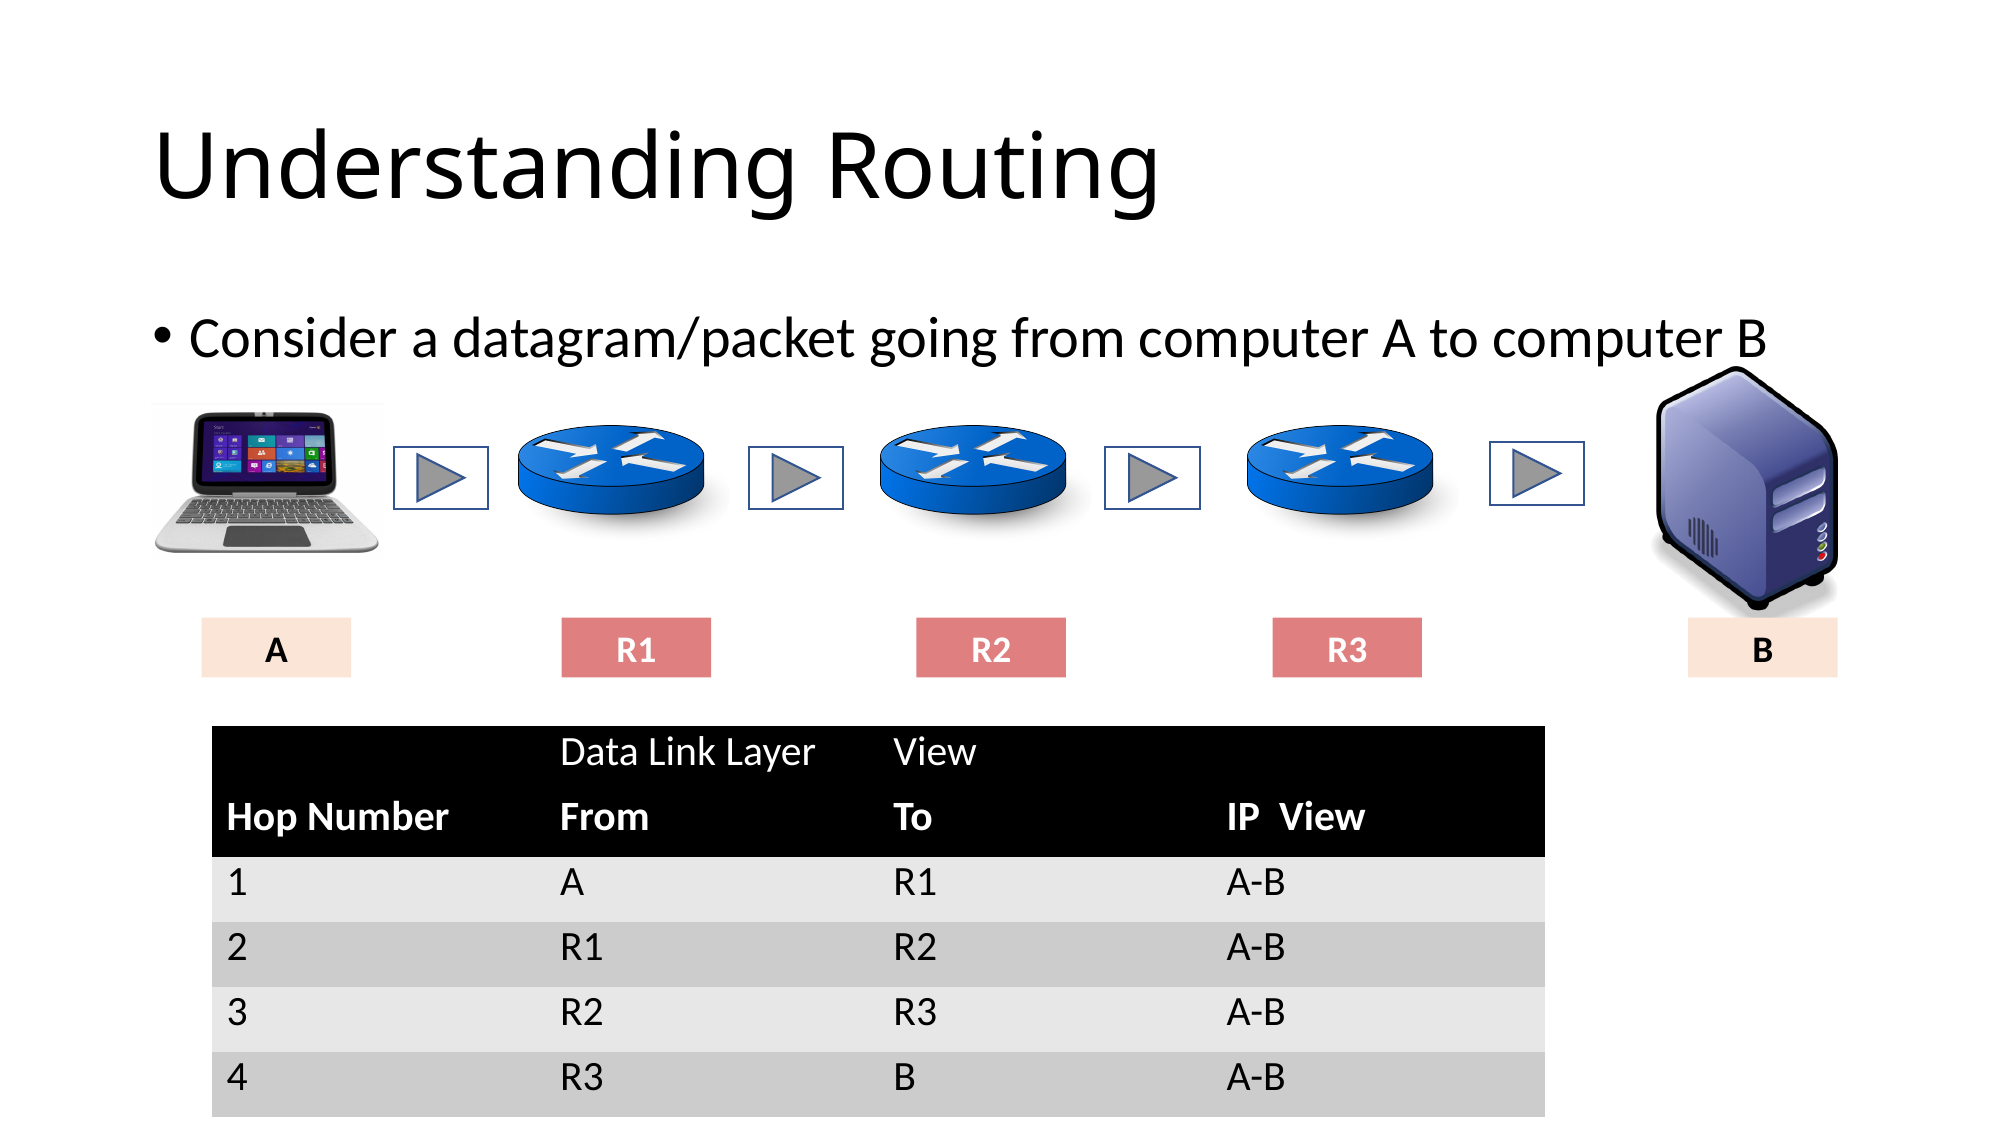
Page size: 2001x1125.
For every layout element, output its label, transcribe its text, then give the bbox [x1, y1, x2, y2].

table_cell A-B [1212, 857, 1545, 922]
text_box R1 [561, 617, 712, 678]
table_cell A [545, 857, 878, 922]
table_cell A-B [1212, 922, 1545, 987]
table_cell Hop Number [212, 792, 545, 857]
table_header [212, 726, 545, 792]
picture [151, 403, 383, 563]
text_box B [1688, 630, 1838, 678]
table_cell R3 [878, 987, 1212, 1052]
table_cell 3 [212, 987, 545, 1052]
table_header Data Link Layer [545, 726, 878, 792]
text_box A [201, 617, 352, 678]
picture [1651, 366, 1838, 630]
table_cell A-B [1212, 1052, 1545, 1117]
table_cell B [878, 1052, 1212, 1117]
table_cell R1 [878, 857, 1212, 922]
table_cell R2 [878, 922, 1212, 987]
table_header View [878, 726, 1212, 792]
table_cell From [545, 792, 878, 857]
text_box [393, 446, 489, 510]
text_box R2 [916, 617, 1066, 678]
text_box [748, 446, 844, 510]
table_cell 4 [212, 1052, 545, 1117]
table_cell To [878, 792, 1212, 857]
table_cell R1 [545, 922, 878, 987]
table_header [1212, 726, 1545, 792]
table_cell 1 [212, 857, 545, 922]
text_box R3 [1272, 617, 1422, 678]
table_cell R2 [545, 987, 878, 1052]
picture [880, 425, 1092, 542]
table_cell IP View [1212, 792, 1545, 857]
table_cell A-B [1212, 987, 1545, 1052]
picture [1246, 425, 1459, 542]
text_box [1104, 446, 1201, 510]
table_cell R3 [545, 1052, 878, 1117]
list Consider a datagram/packet going from computer A to computer B [137, 299, 1863, 1014]
table_cell 2 [212, 922, 545, 987]
text_box [1489, 441, 1585, 506]
title Understanding Routing [137, 59, 1863, 278]
picture [518, 425, 730, 542]
